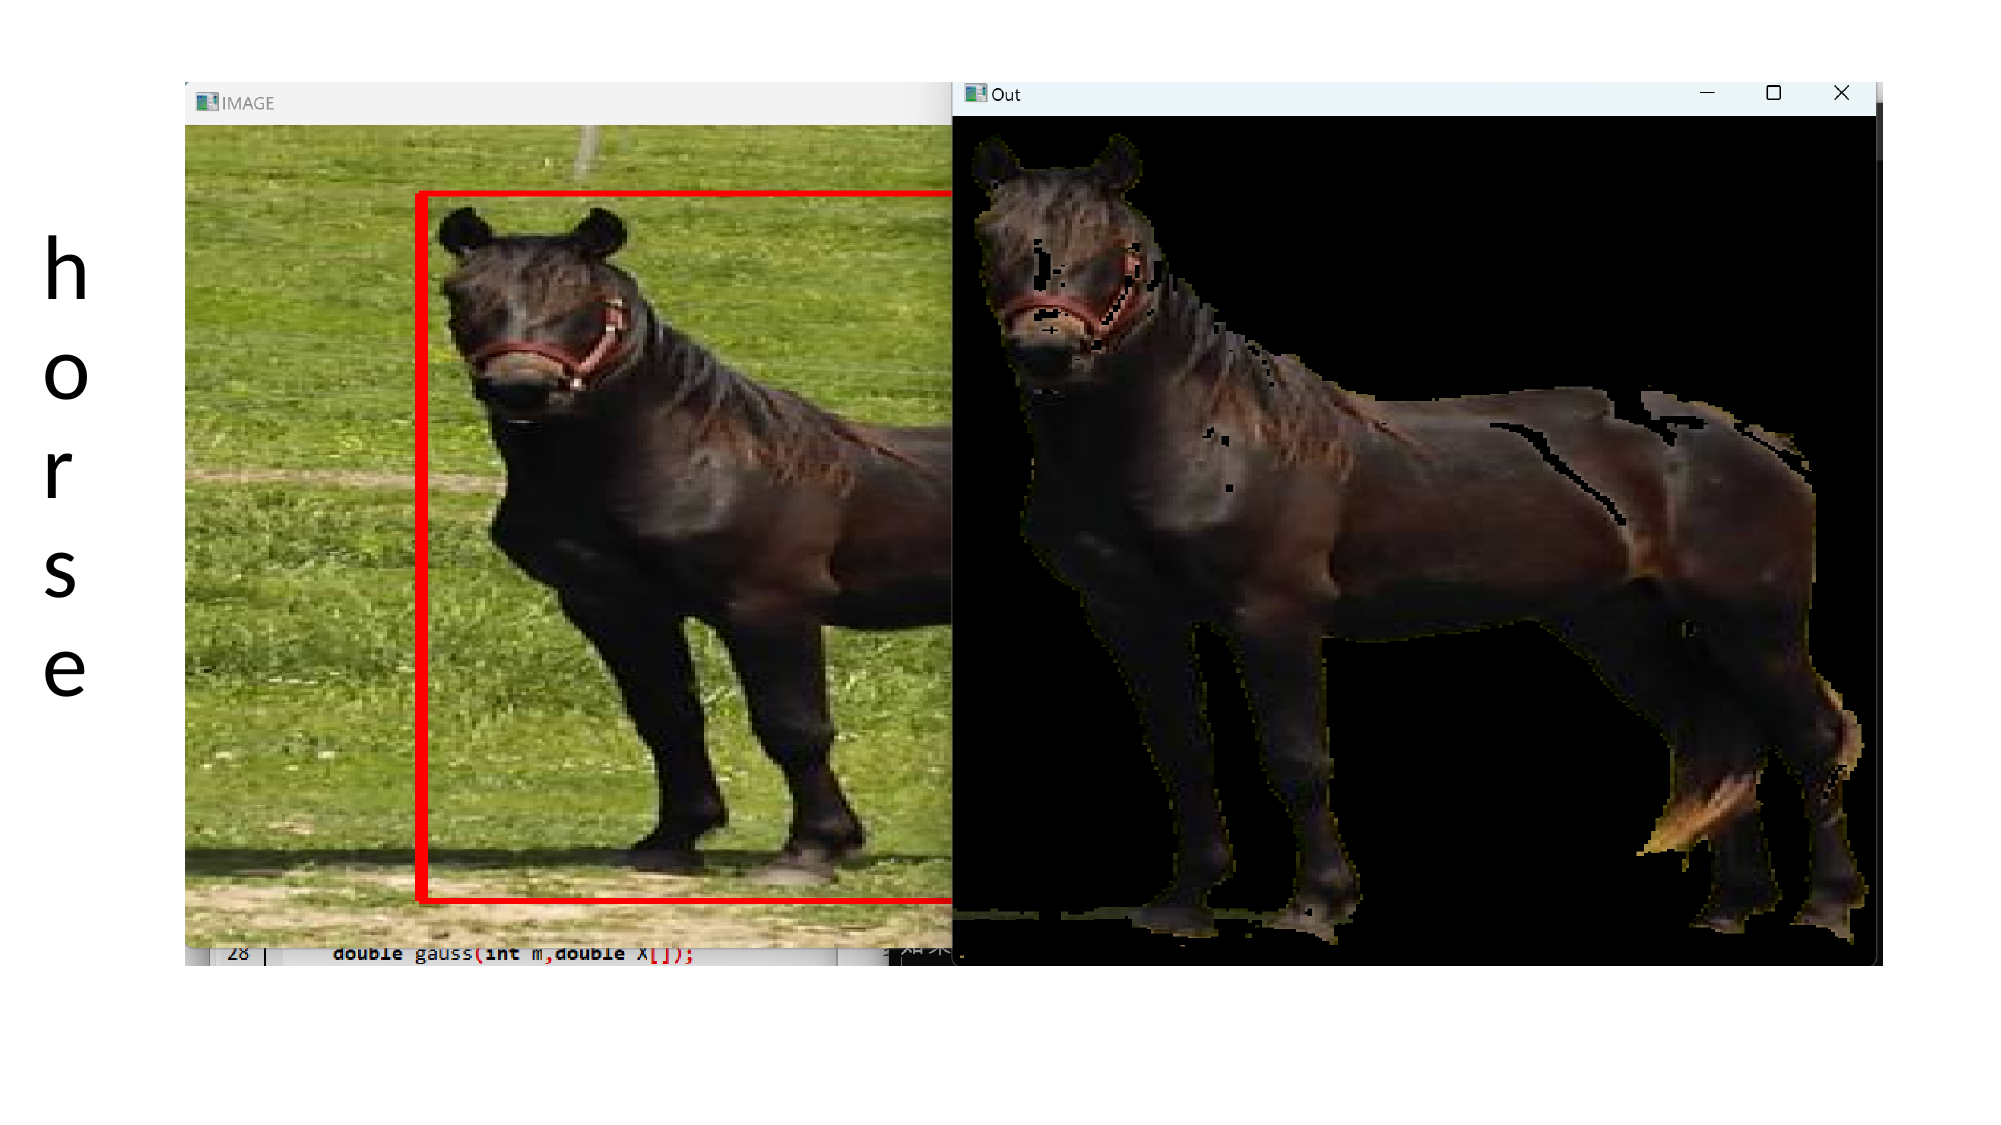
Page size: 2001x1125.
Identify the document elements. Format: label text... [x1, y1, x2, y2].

picture [184, 81, 1883, 966]
title horse [27, 51, 92, 886]
